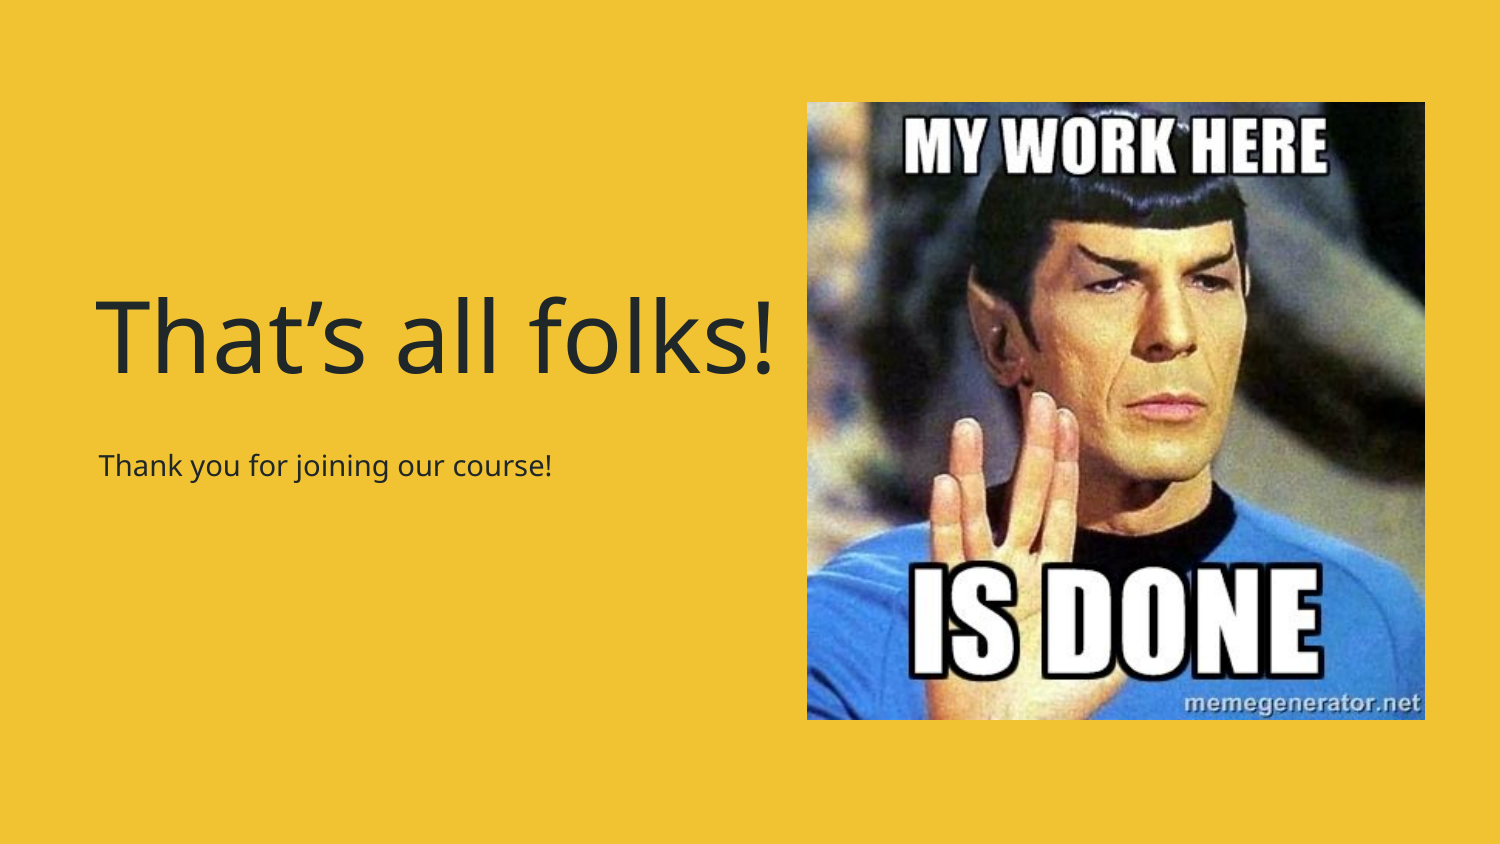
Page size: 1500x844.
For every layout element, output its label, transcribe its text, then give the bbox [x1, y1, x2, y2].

picture [807, 102, 1425, 720]
title That’s all folks! [80, 86, 1032, 409]
subtitle Thank you for joining our course! [83, 426, 802, 531]
